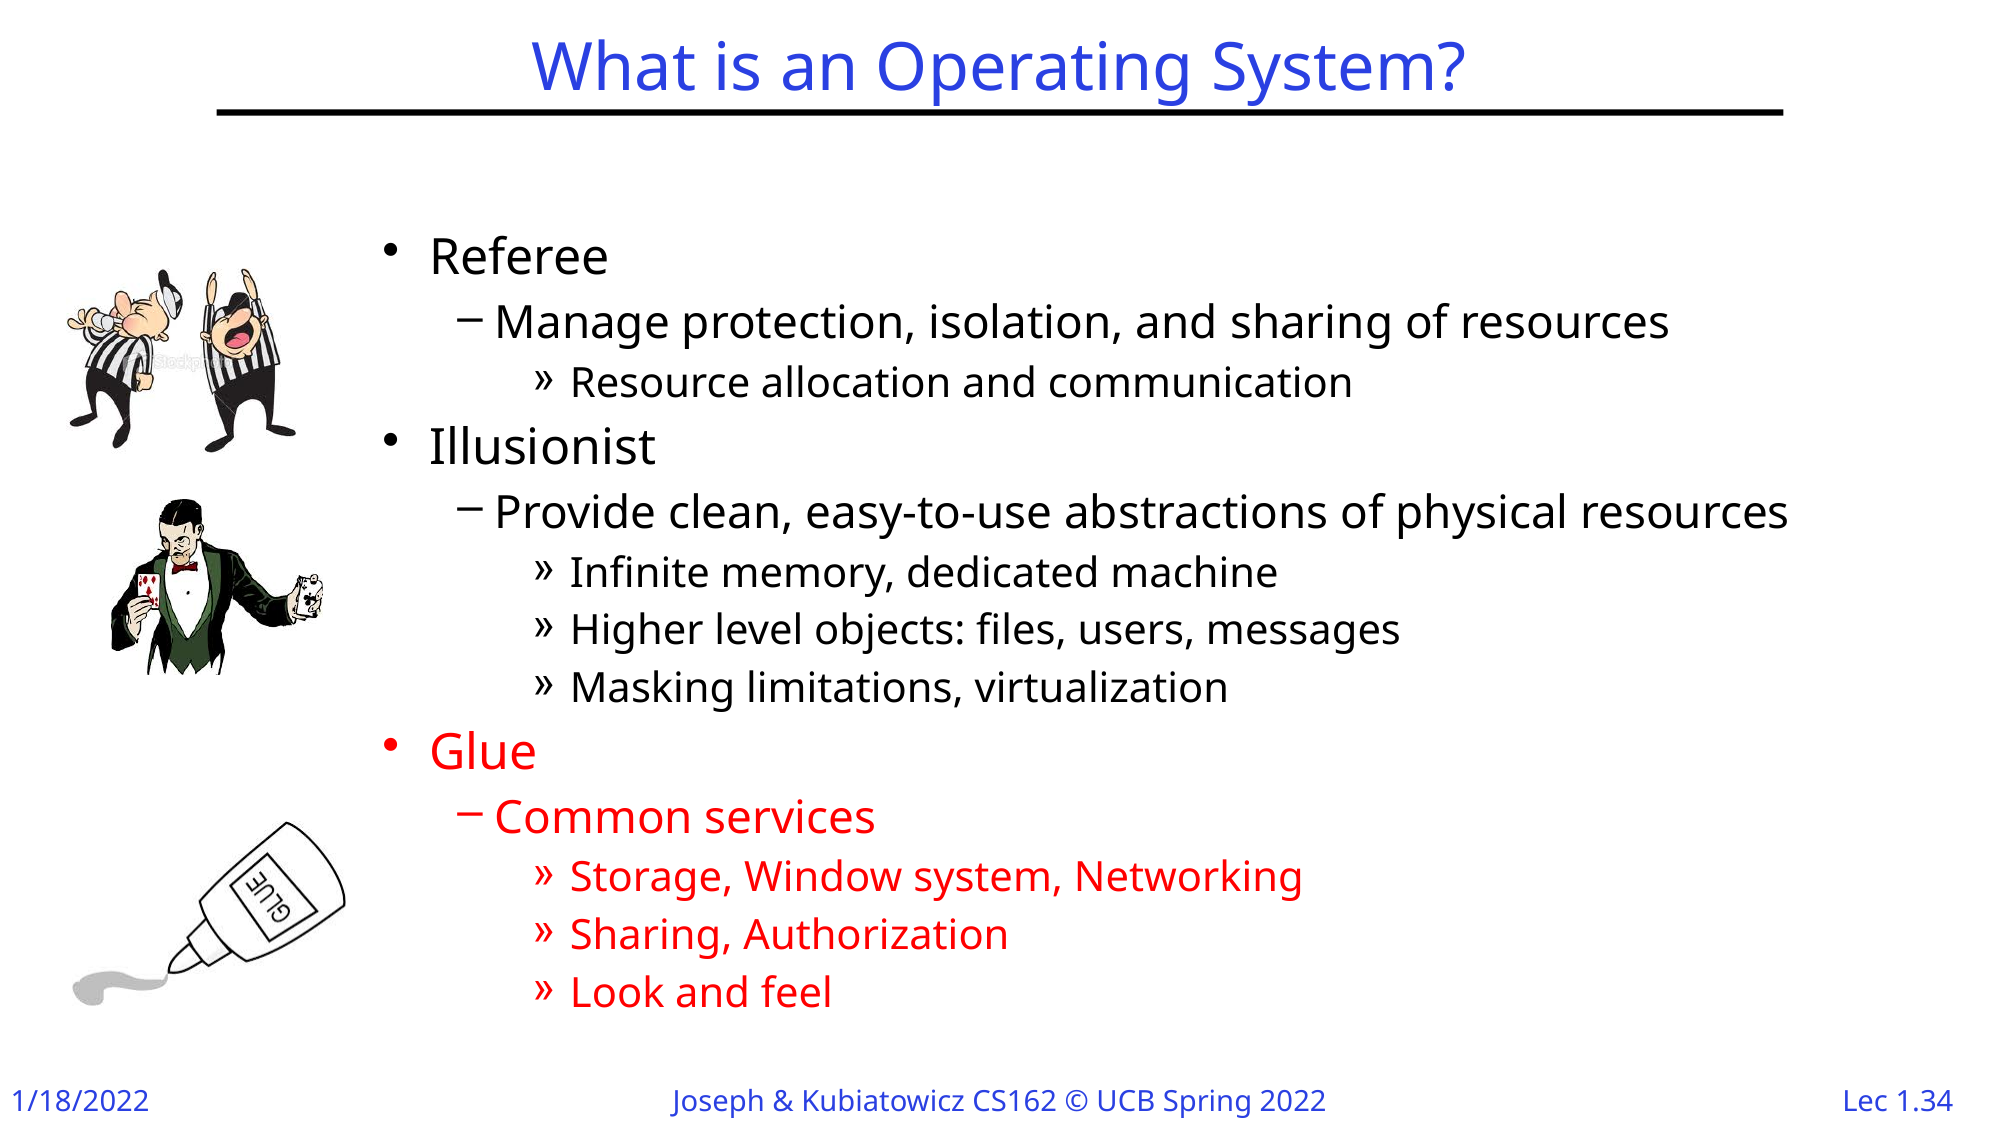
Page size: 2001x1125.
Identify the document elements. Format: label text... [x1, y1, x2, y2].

picture [110, 499, 324, 675]
title What is an Operating System? [216, 24, 1784, 113]
picture [66, 267, 299, 454]
picture [71, 821, 346, 1006]
list Referee Manage protection, isolation, and sharing of resources Resource allocation and communication Illusionist Provide clean, easy-to-use abstractions of physical resources Infinite memory, dedicated machine Higher level objects: files, users, messages Masking limitations, virtualization Glue Common services Storage, Window system, Networking Sharing, Authorization Look and feel [367, 224, 1863, 1066]
